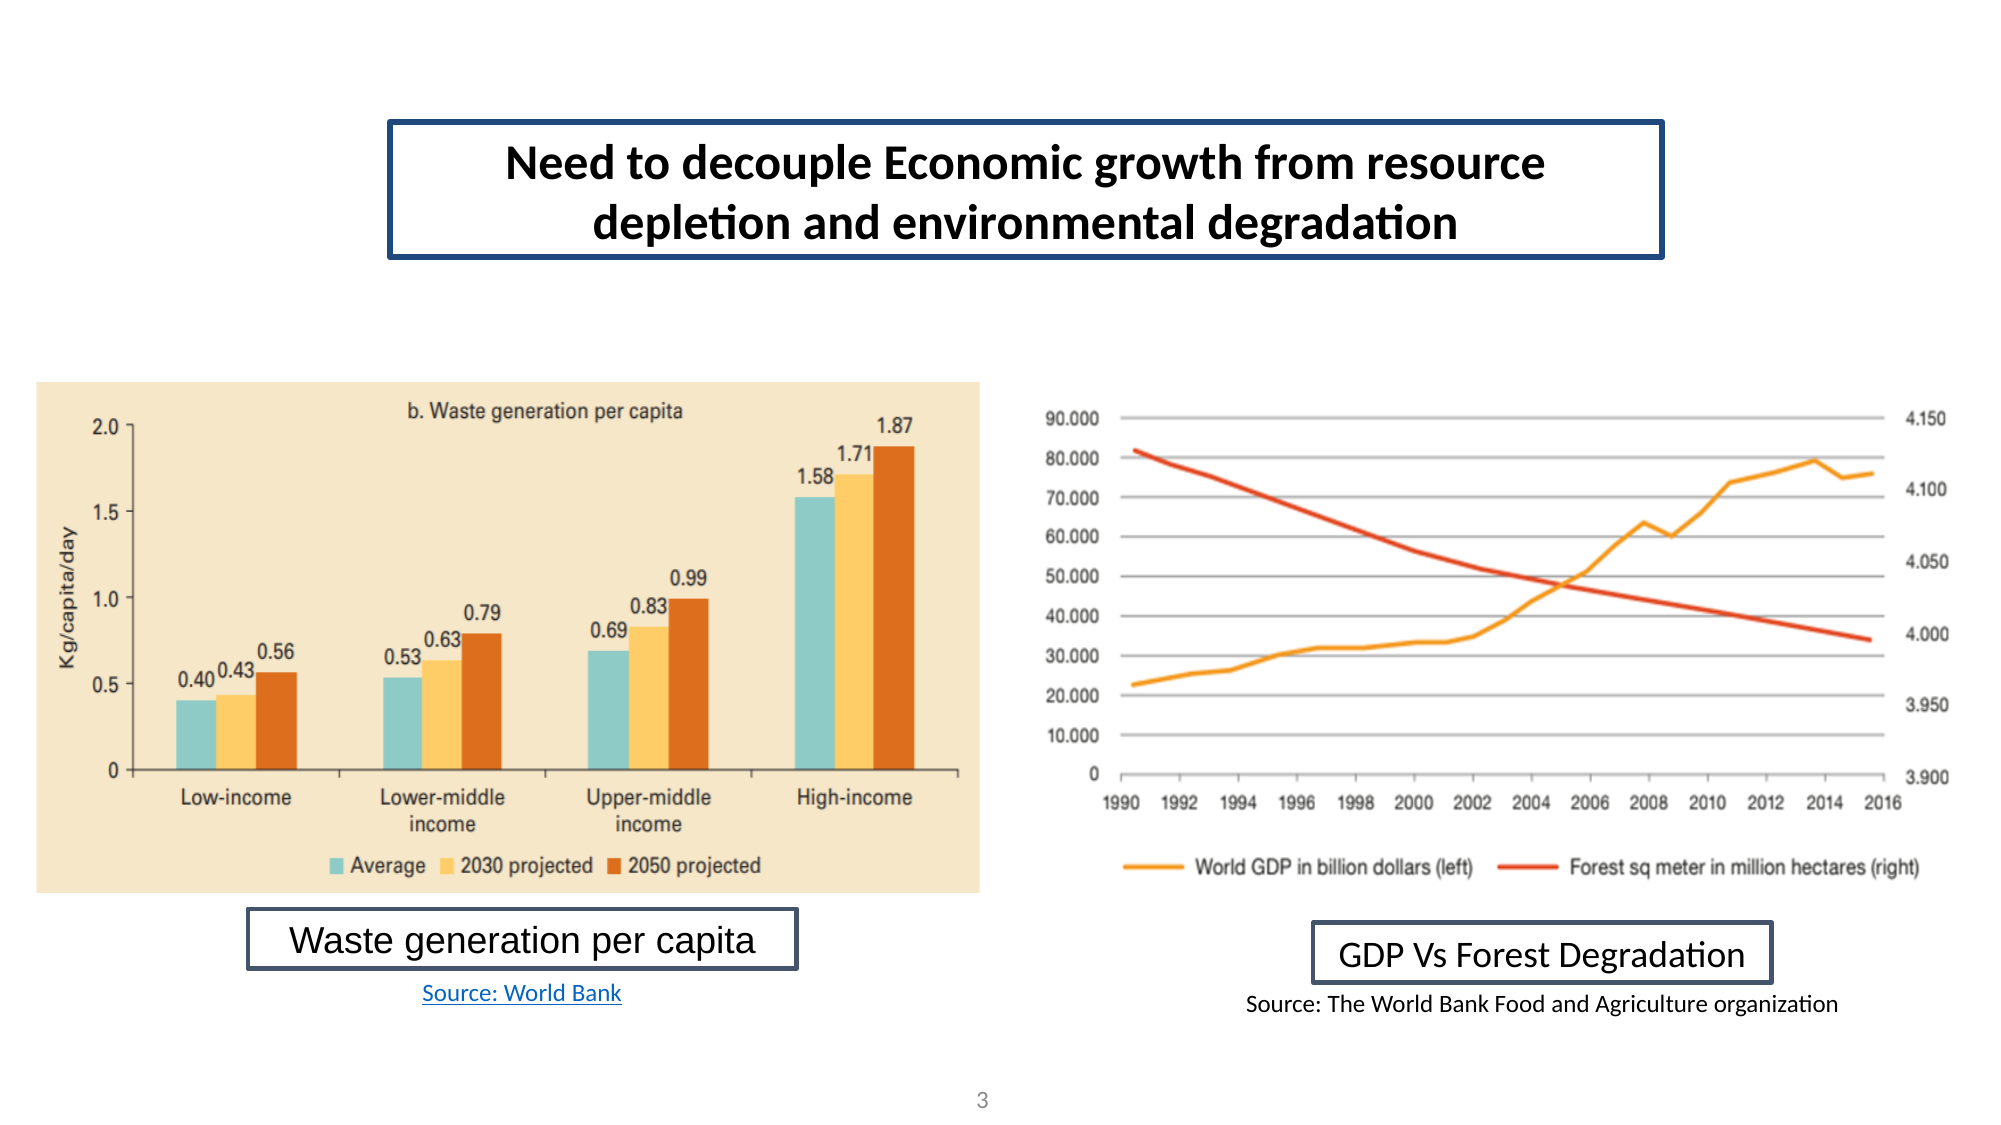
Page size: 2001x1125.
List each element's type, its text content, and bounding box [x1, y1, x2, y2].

text_box GDP Vs Forest Degradation [1313, 922, 1772, 980]
picture [32, 382, 980, 893]
text_box Source: The World Bank Food and Agriculture organization [1203, 980, 1884, 1025]
text_box Waste generation per capita [247, 908, 797, 969]
text_box Source: World Bank [247, 969, 797, 1015]
text_box Need to decouple Economic growth from resource depletion and environmental degradation [389, 122, 1662, 257]
slide_number 3 [757, 1069, 1208, 1125]
title Economic growth, resource depletion and degradation [82, 10, 1917, 123]
picture [1025, 389, 2000, 909]
